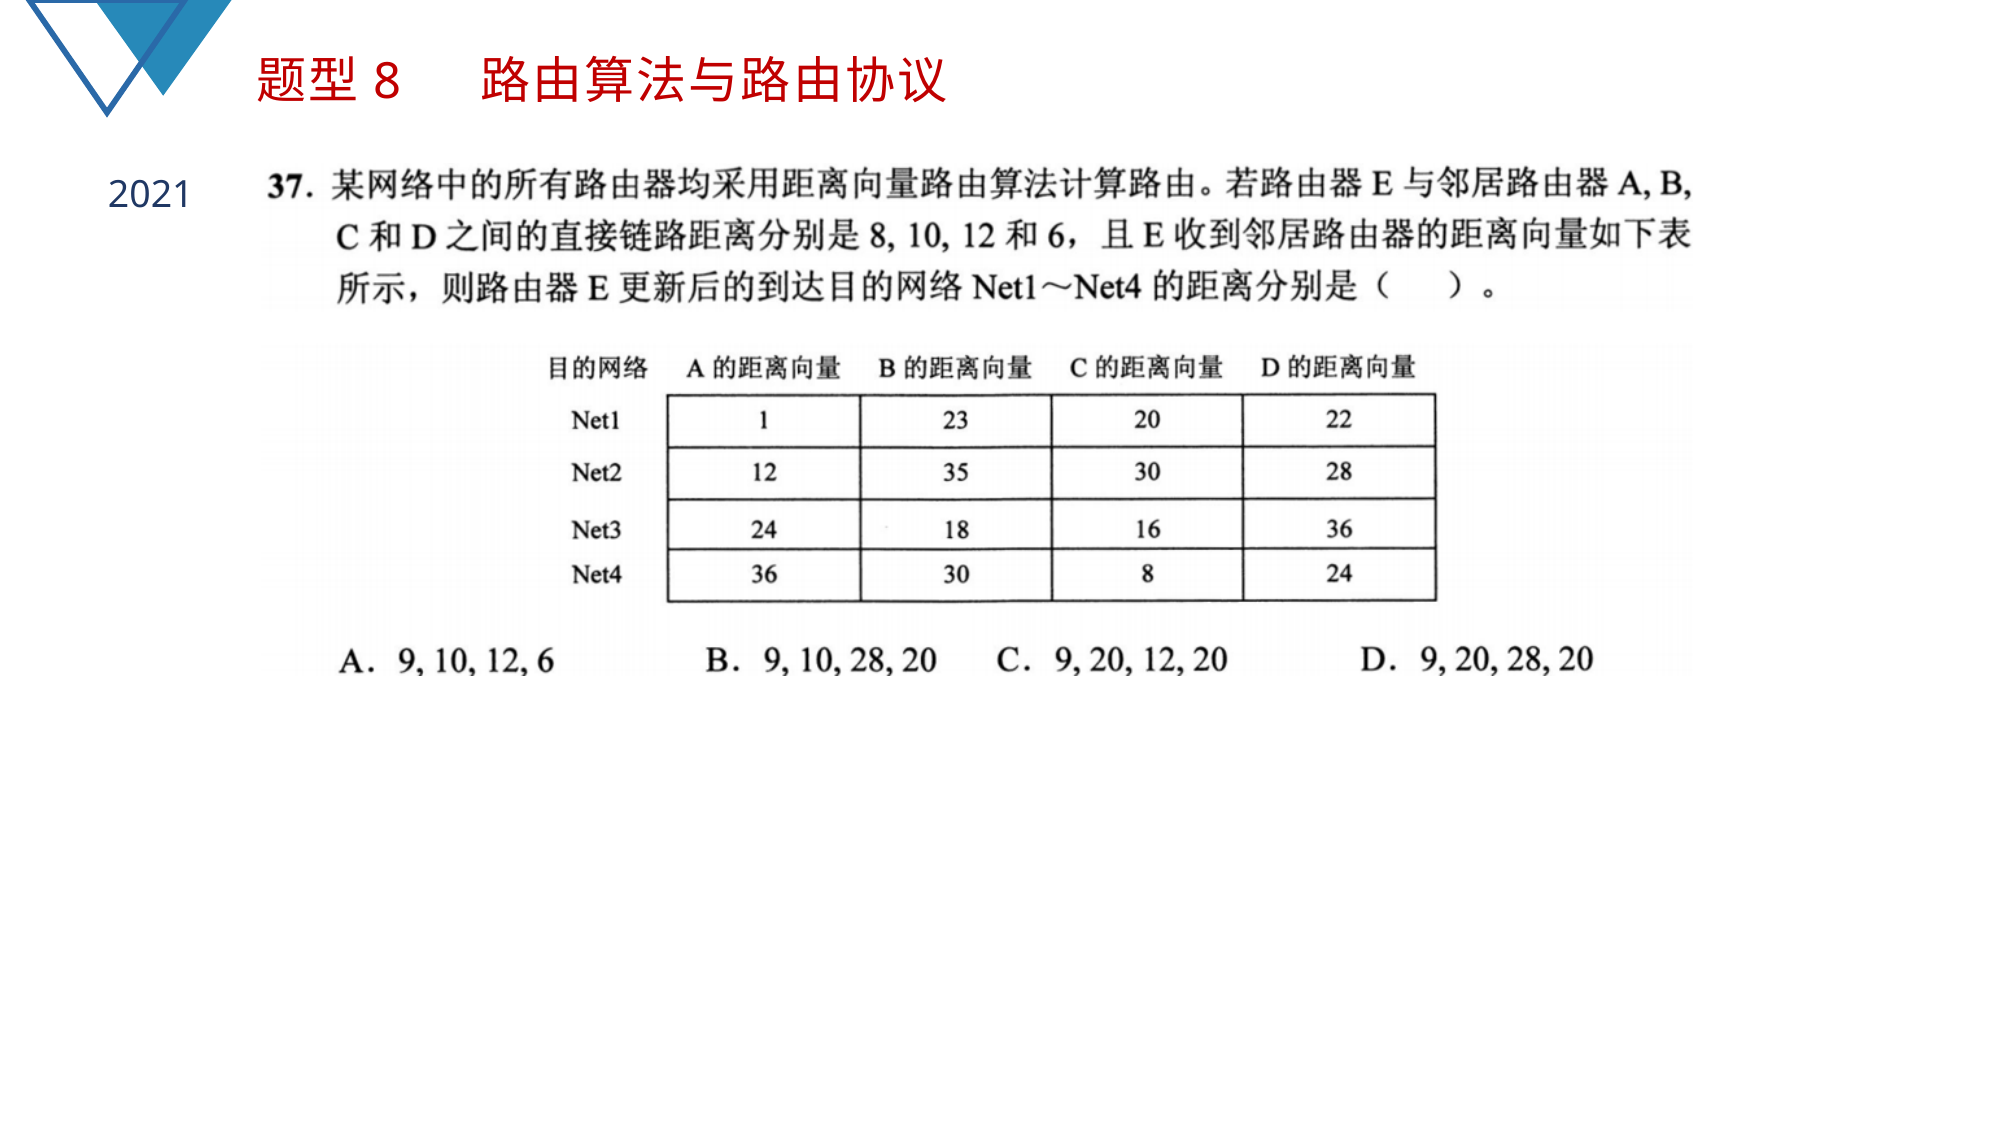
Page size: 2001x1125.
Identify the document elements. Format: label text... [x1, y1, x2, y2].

text_box 2021 [93, 163, 217, 223]
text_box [29, 0, 232, 113]
picture [257, 163, 1693, 676]
text_box 题型8 路由算法与路由协议 [241, 41, 1254, 117]
